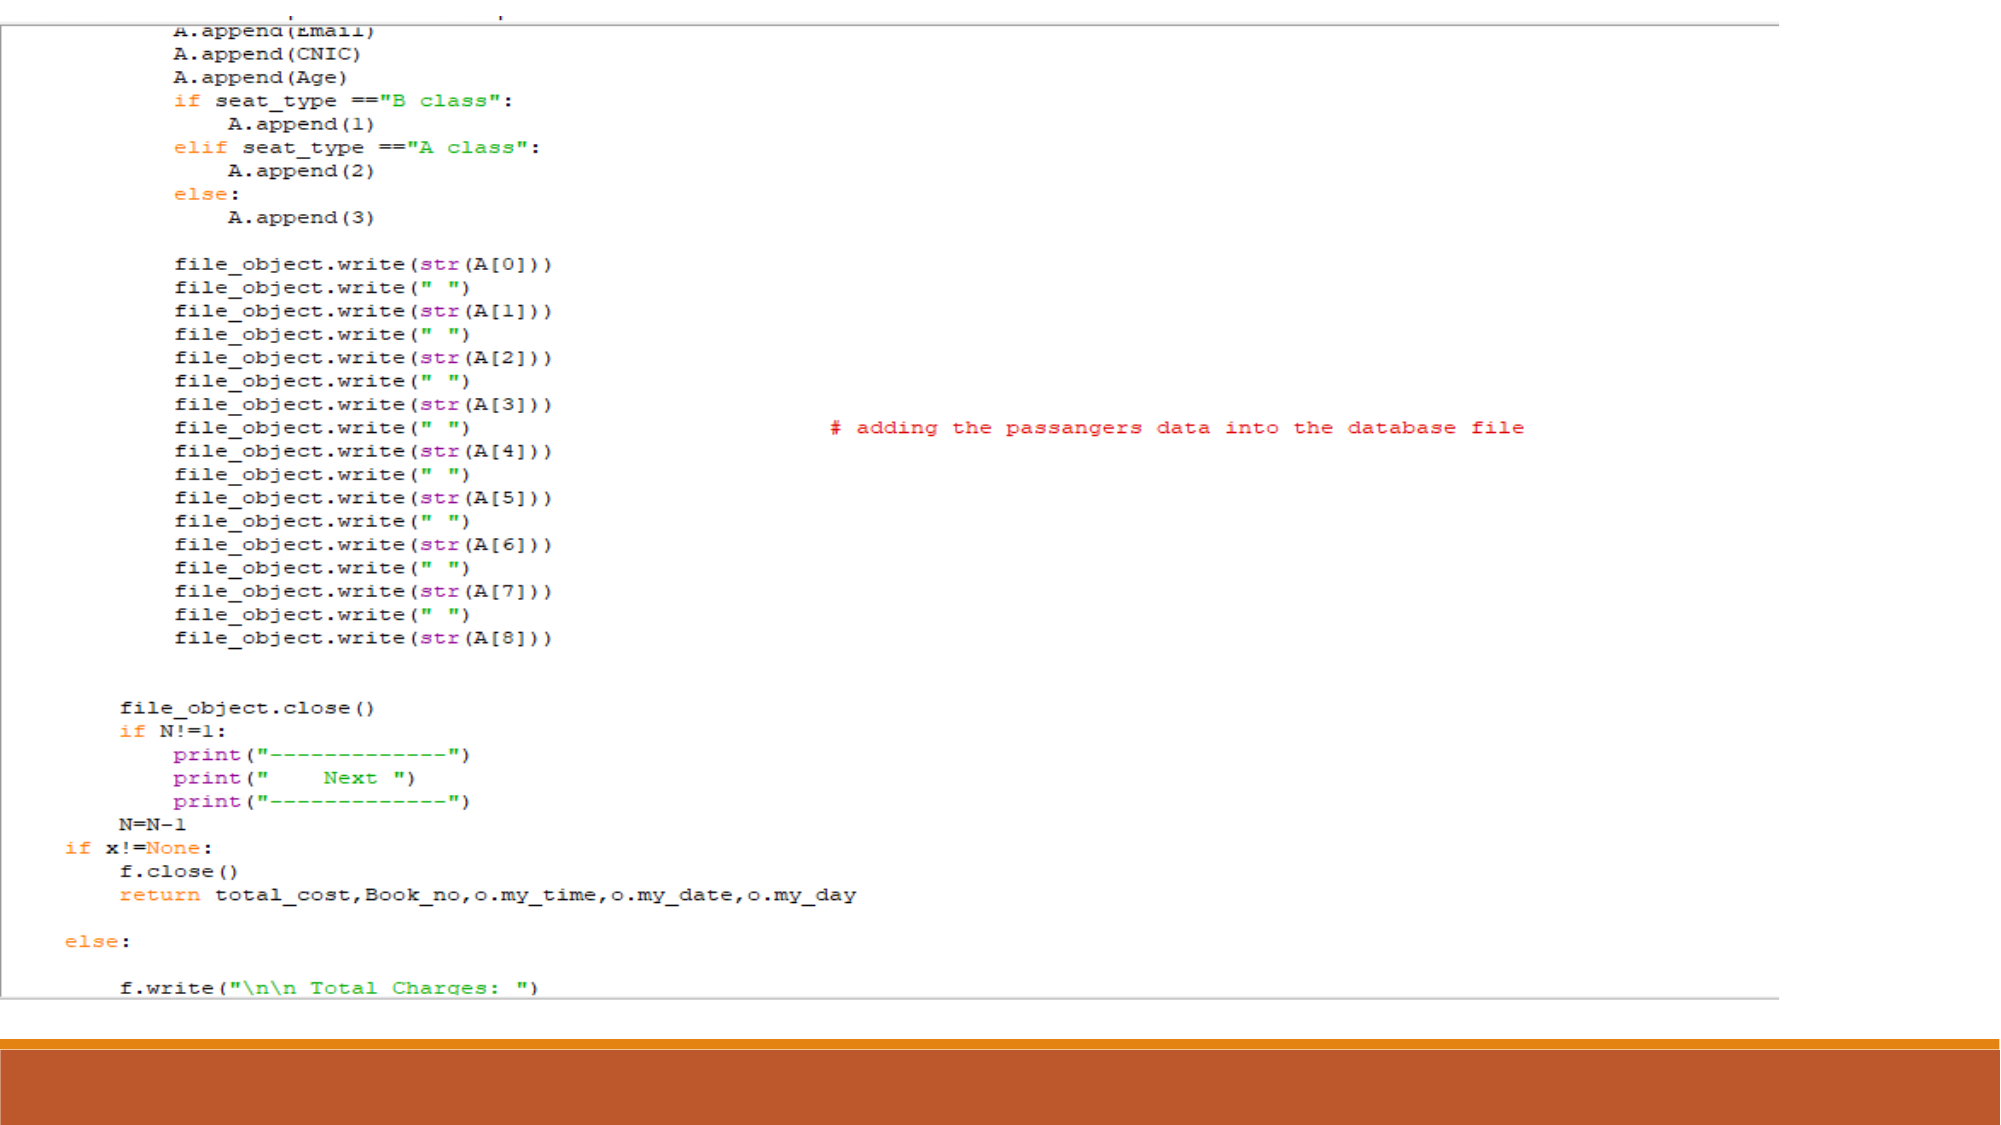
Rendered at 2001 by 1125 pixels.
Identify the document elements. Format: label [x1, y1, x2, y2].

picture [0, 16, 1780, 1001]
